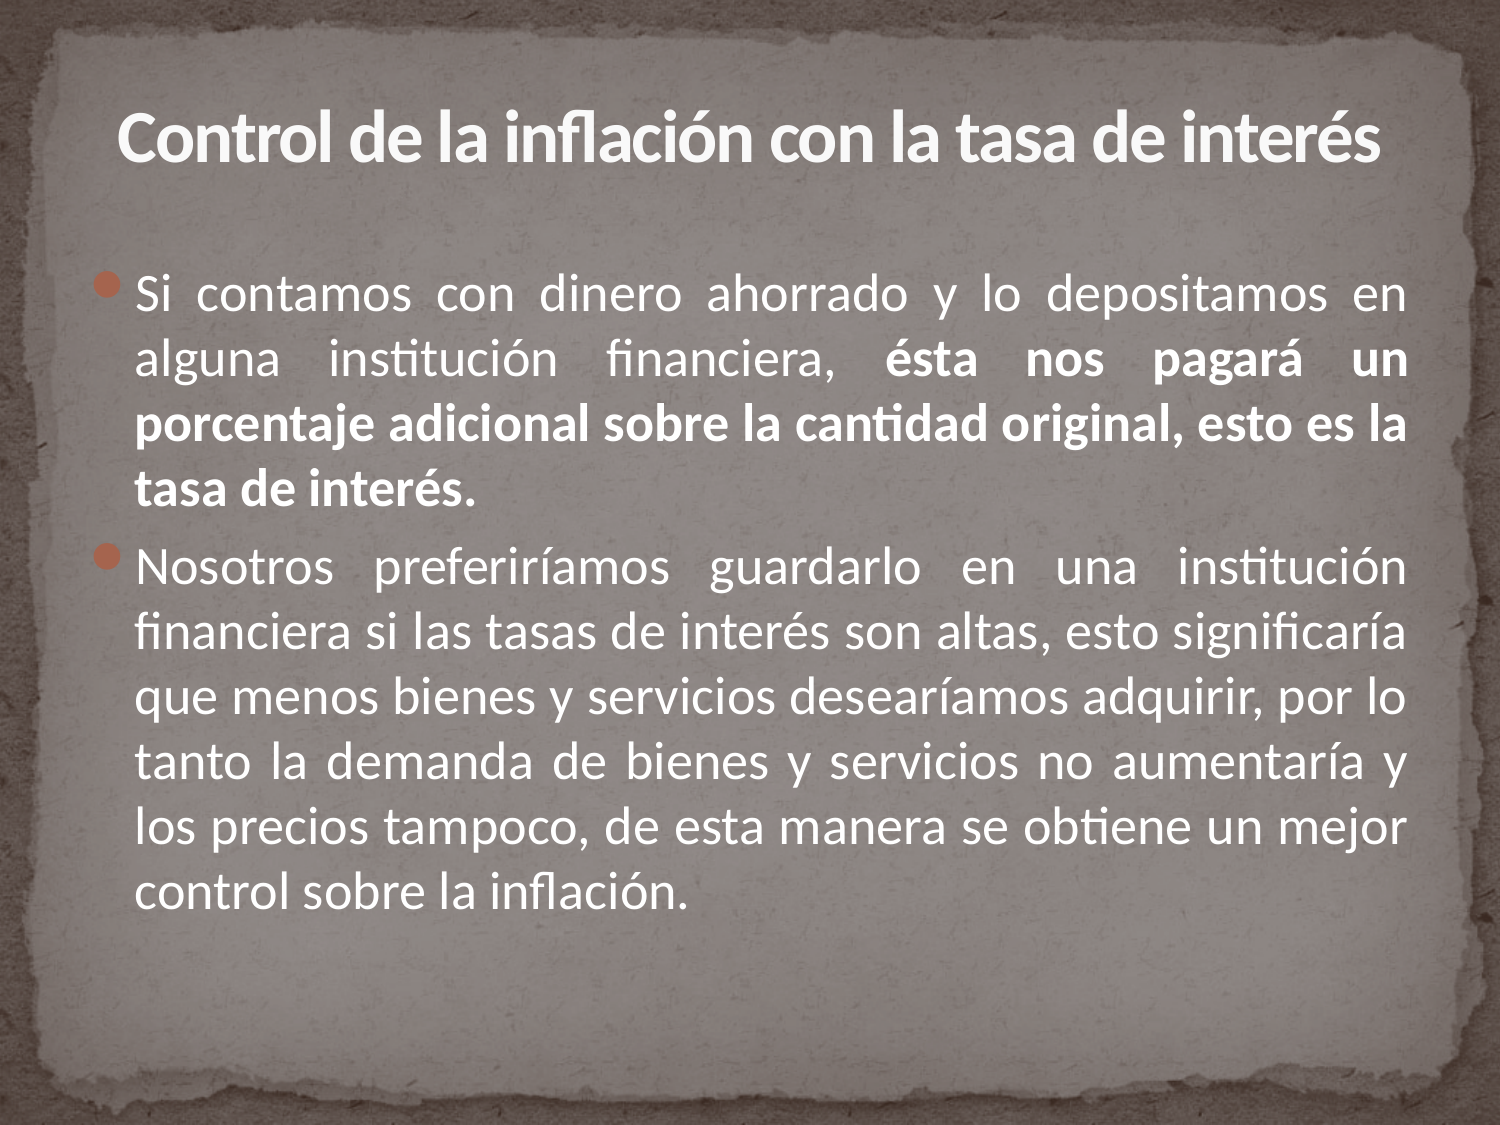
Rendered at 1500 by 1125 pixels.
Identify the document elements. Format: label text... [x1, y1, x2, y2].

list Si contamos con dinero ahorrado y lo depositamos en alguna institución financiera, ésta nos pagará un porcentaje adicional sobre la cantidad original, esto es la tasa de interés. Nosotros preferiríamos guardarlo en una institución financiera si las tasas de interés son altas, esto significaría que menos bienes y servicios desearíamos adquirir, por lo tanto la demanda de bienes y servicios no aumentaría y los precios tampoco, de esta manera se obtiene un mejor control sobre la inflación. [75, 249, 1425, 1000]
title Control de la inflación con la tasa de interés [74, 24, 1425, 185]
